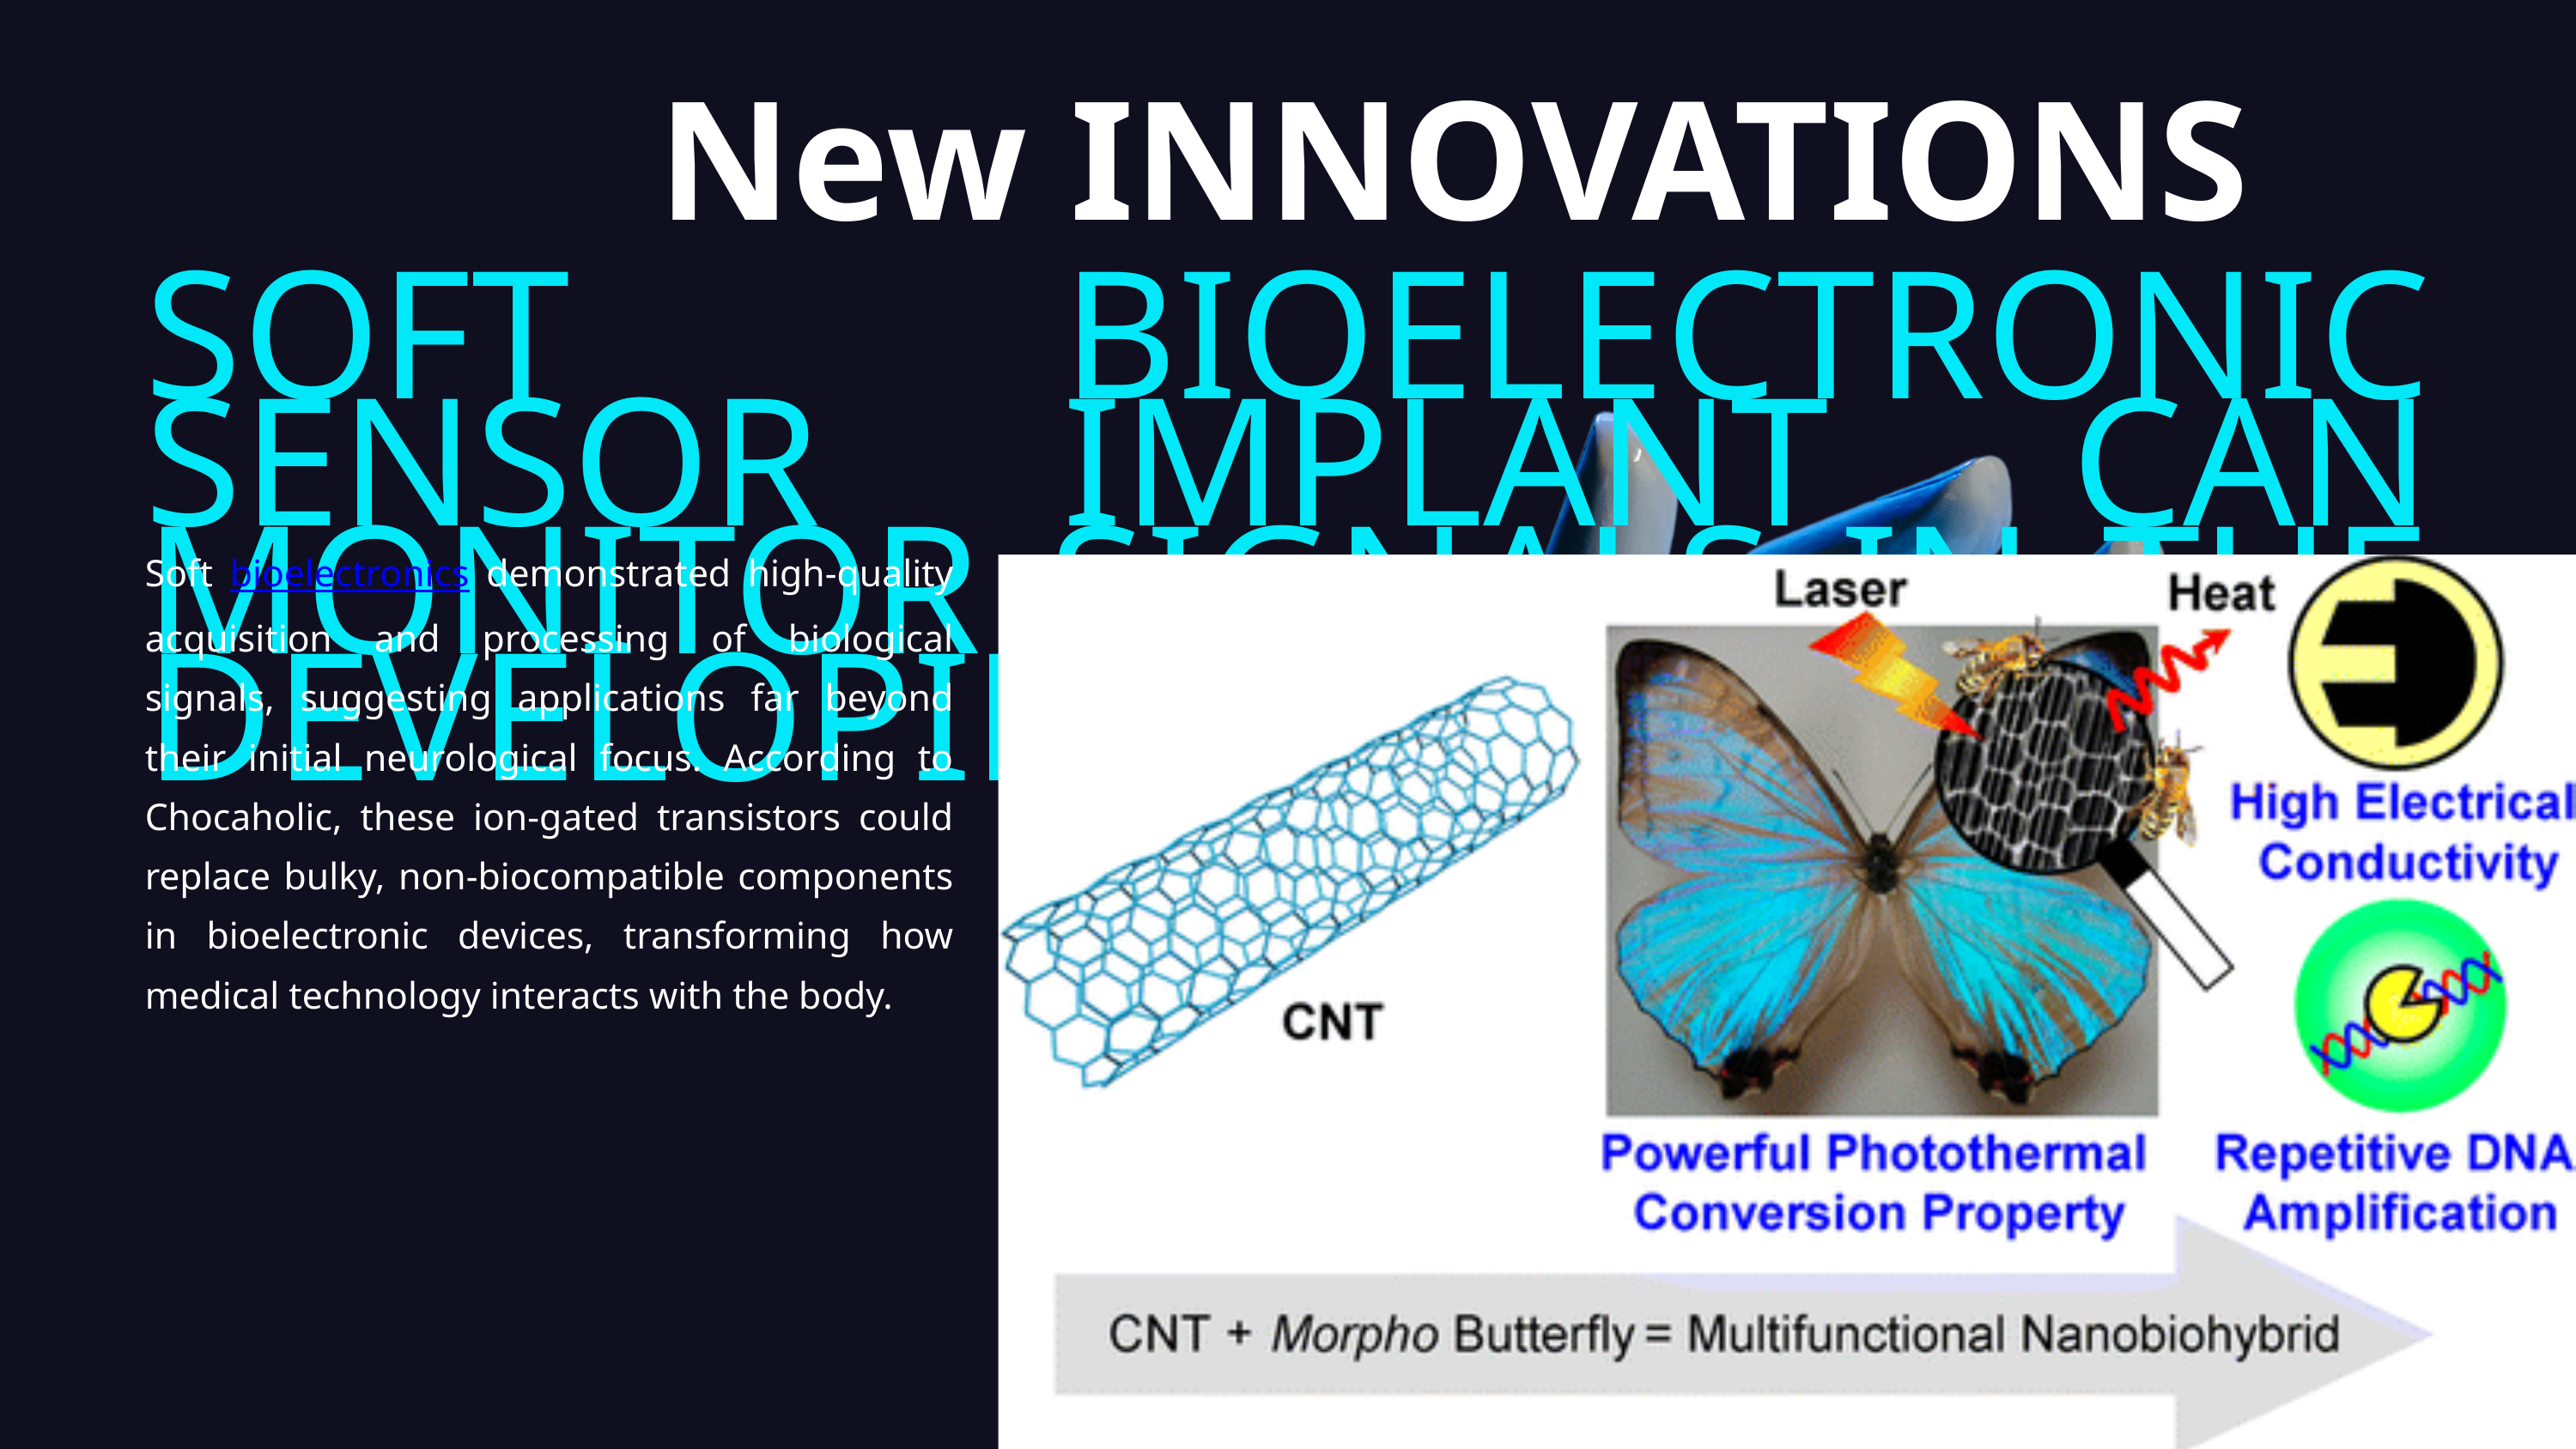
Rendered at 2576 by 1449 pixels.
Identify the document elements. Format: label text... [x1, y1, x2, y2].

text_box [1347, 260, 2432, 306]
text_box Soft bioelectronics demonstrated high-quality acquisition and processing of biological signals, suggesting applications far beyond their initial neurological focus. According to Chocaholic, these ion-gated transistors could replace bulky, non-biocompatible components in bioelectronic devices, transforming how medical technology interacts with the body. [144, 540, 954, 1076]
text_box [998, 555, 2576, 1449]
text_box New INNOVATIONS [477, 22, 2432, 253]
text_box SOFT BIOELECTRONIC SENSOR IMPLANT CAN MONITOR SIGNALS IN THE DEVELOPING BRAIN [144, 306, 2432, 944]
